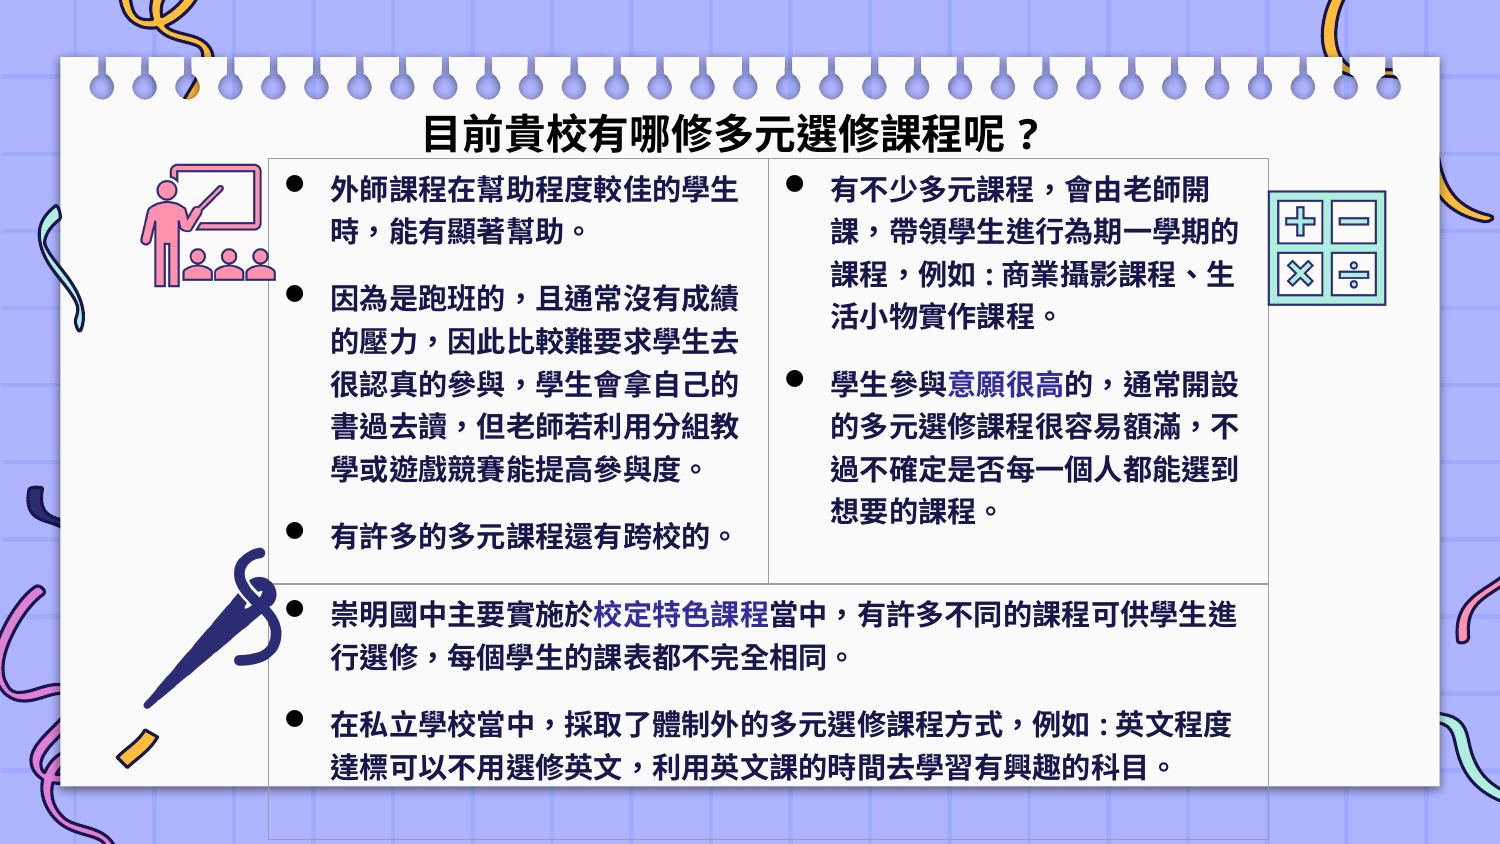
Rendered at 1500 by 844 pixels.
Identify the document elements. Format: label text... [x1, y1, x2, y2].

table_cell 崇明國中主要實施於校定特色課程當中，有許多不同的課程可供學生進行選修，每個學生的課表都不完全相同。 在私立學校當中，採取了體制外的多元選修課程方式，例如:英文程度達標可以不用選修英文，利用英文課的時間去學習有興趣的科目。 [269, 585, 1268, 839]
text_box 目前貴校有哪修多元選修課程呢? [98, 92, 1363, 159]
table_header 有不少多元課程，會由老師開課，帶領學生進行為期一學期的課程，例如:商業攝影課程、生活小物實作課程。 學生參與意願很高的，通常開設的多元選修課程很容易額滿，不過不確定是否每一個人都能選到想要的課程。 [769, 159, 1268, 583]
table_header 外師課程在幫助程度較佳的學生時，能有顯著幫助。 因為是跑班的，且通常沒有成績的壓力，因此比較難要求學生去很認真的參與，學生會拿自己的書過去讀，但老師若利用分組教學或遊戲競賽能提高參與度。 有許多的多元課程還有跨校的。 [269, 159, 768, 583]
picture [1253, 174, 1404, 325]
picture [133, 149, 284, 300]
picture [118, 535, 306, 723]
